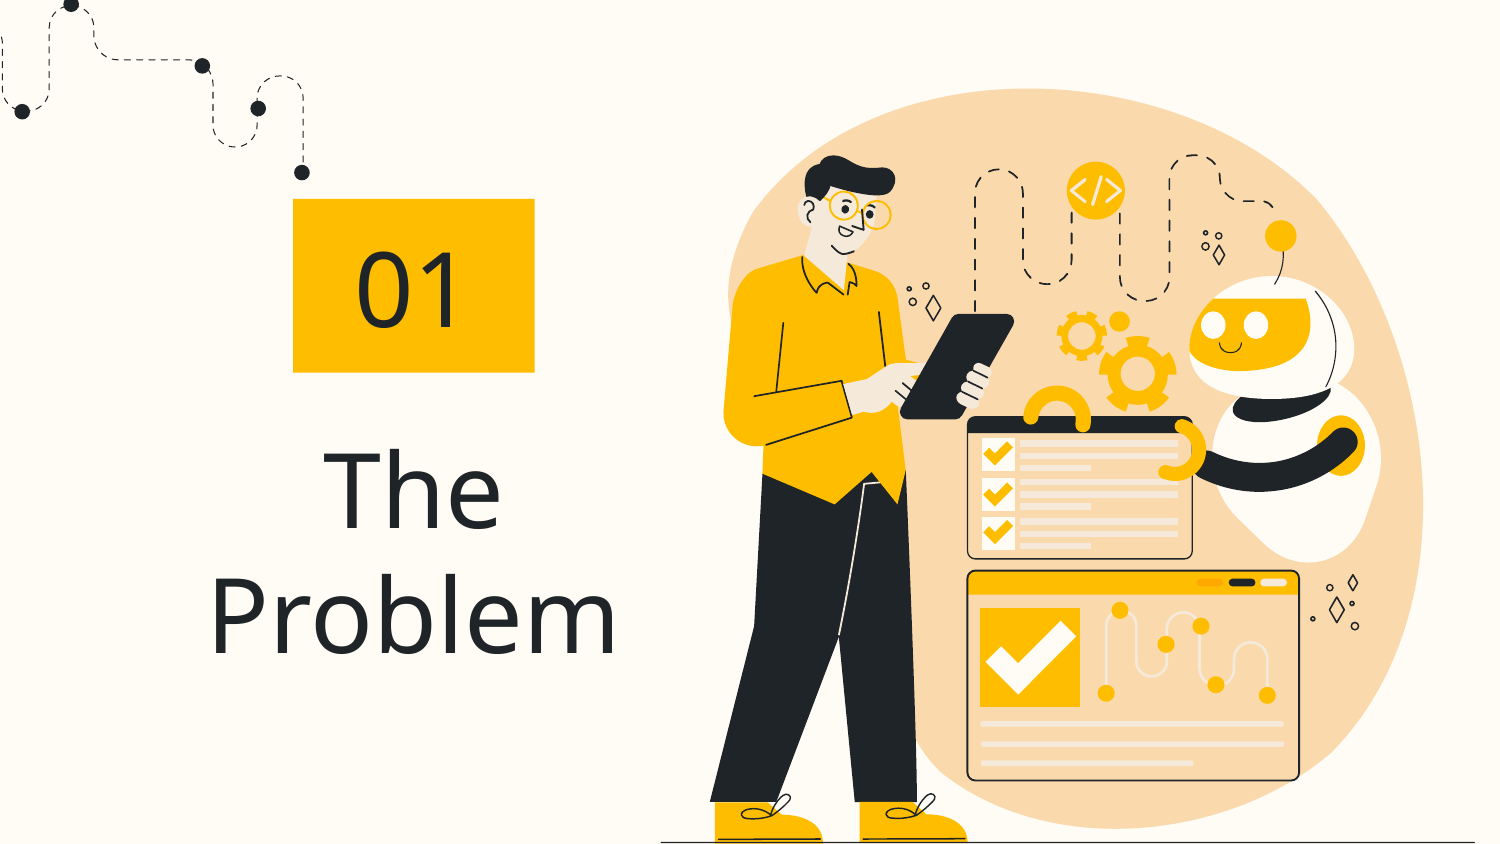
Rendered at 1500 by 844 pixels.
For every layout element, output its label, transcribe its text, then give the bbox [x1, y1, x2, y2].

title The Problem [155, 409, 655, 705]
title 01 [293, 198, 535, 373]
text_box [660, 88, 1476, 844]
